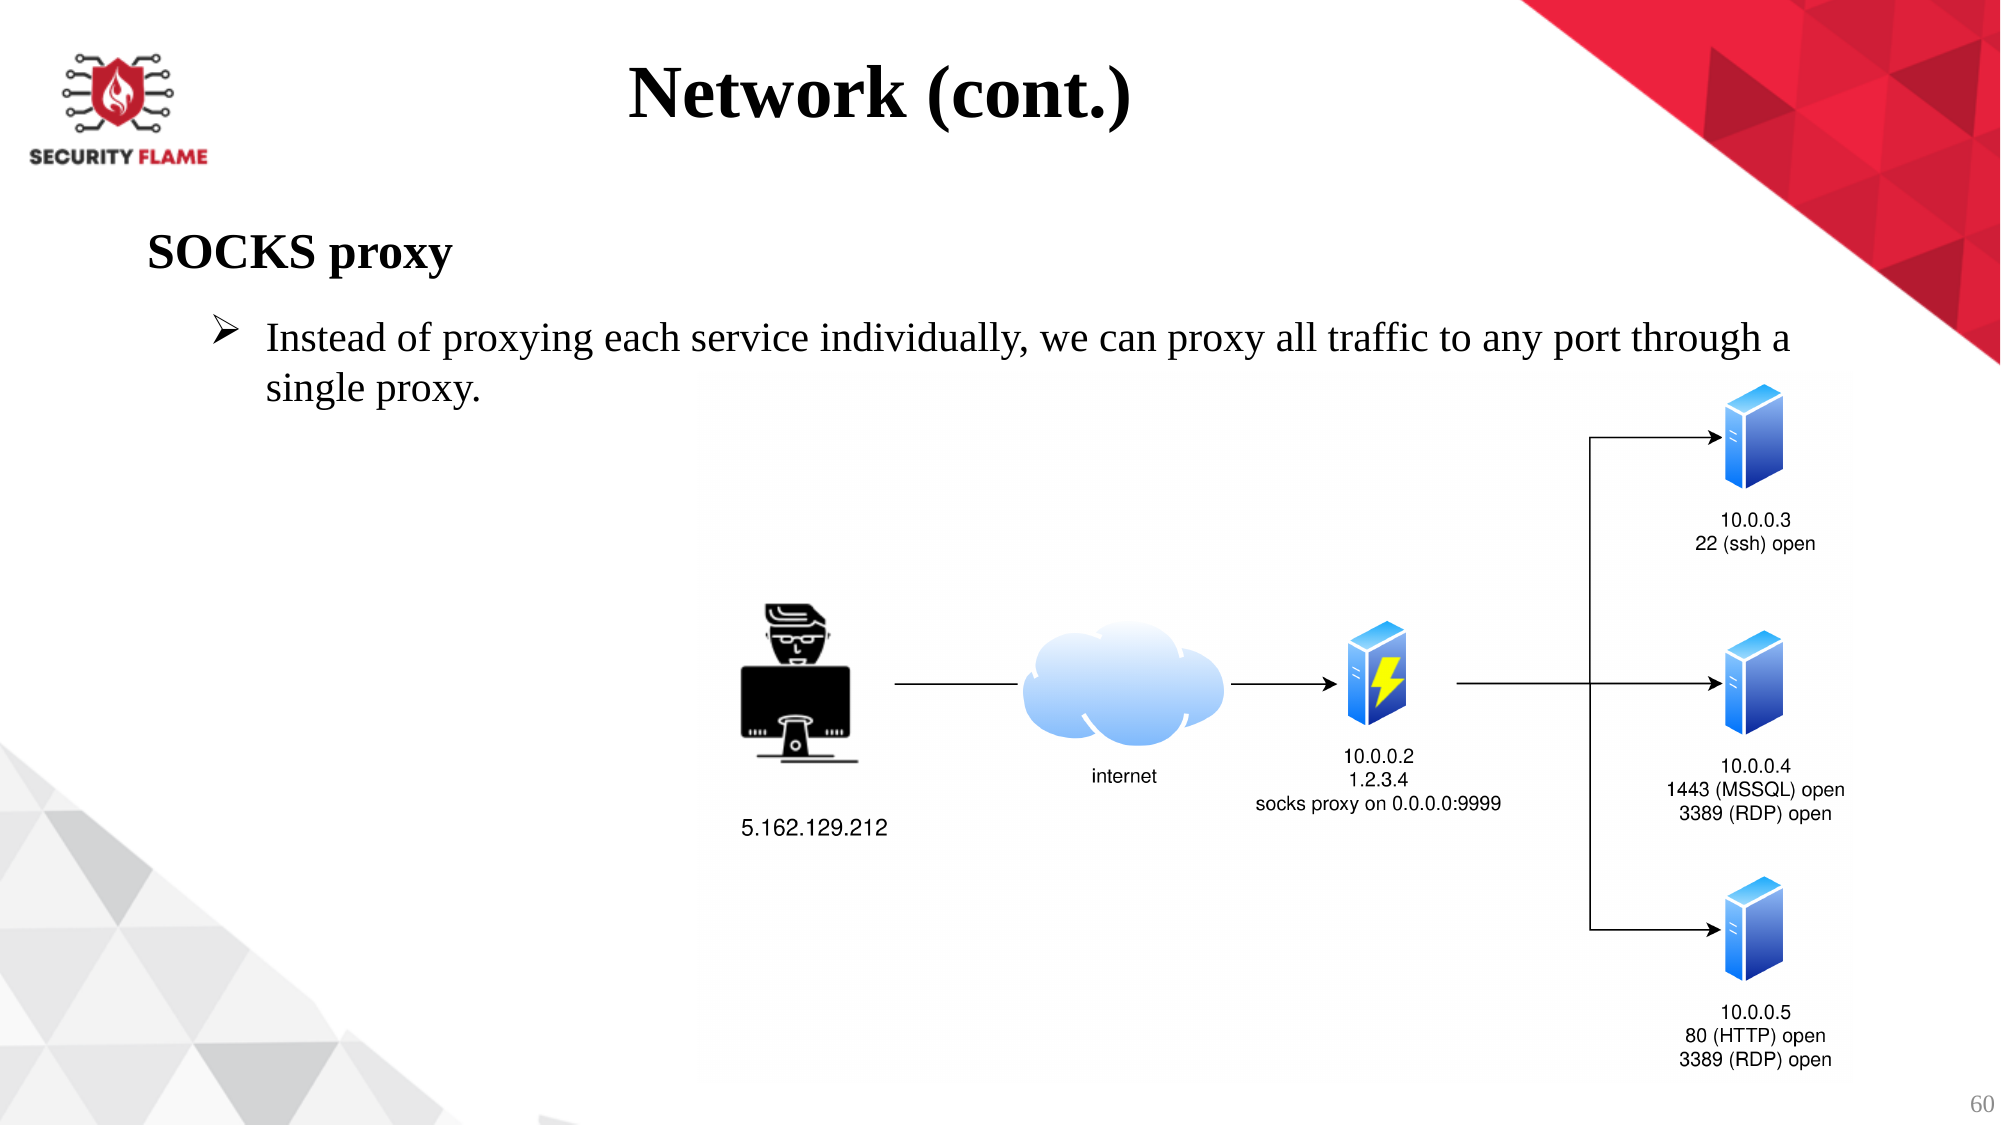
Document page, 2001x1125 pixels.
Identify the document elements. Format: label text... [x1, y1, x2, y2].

picture [0, 0, 2001, 1125]
text_box SOCKS proxy [132, 210, 1834, 286]
slide_number 60 [1908, 1072, 2000, 1125]
text_box Network (cont.) [613, 35, 1185, 140]
text_box Instead of proxying each service individually, we can proxy all traffic to any port through a single proxy. [194, 302, 1869, 417]
